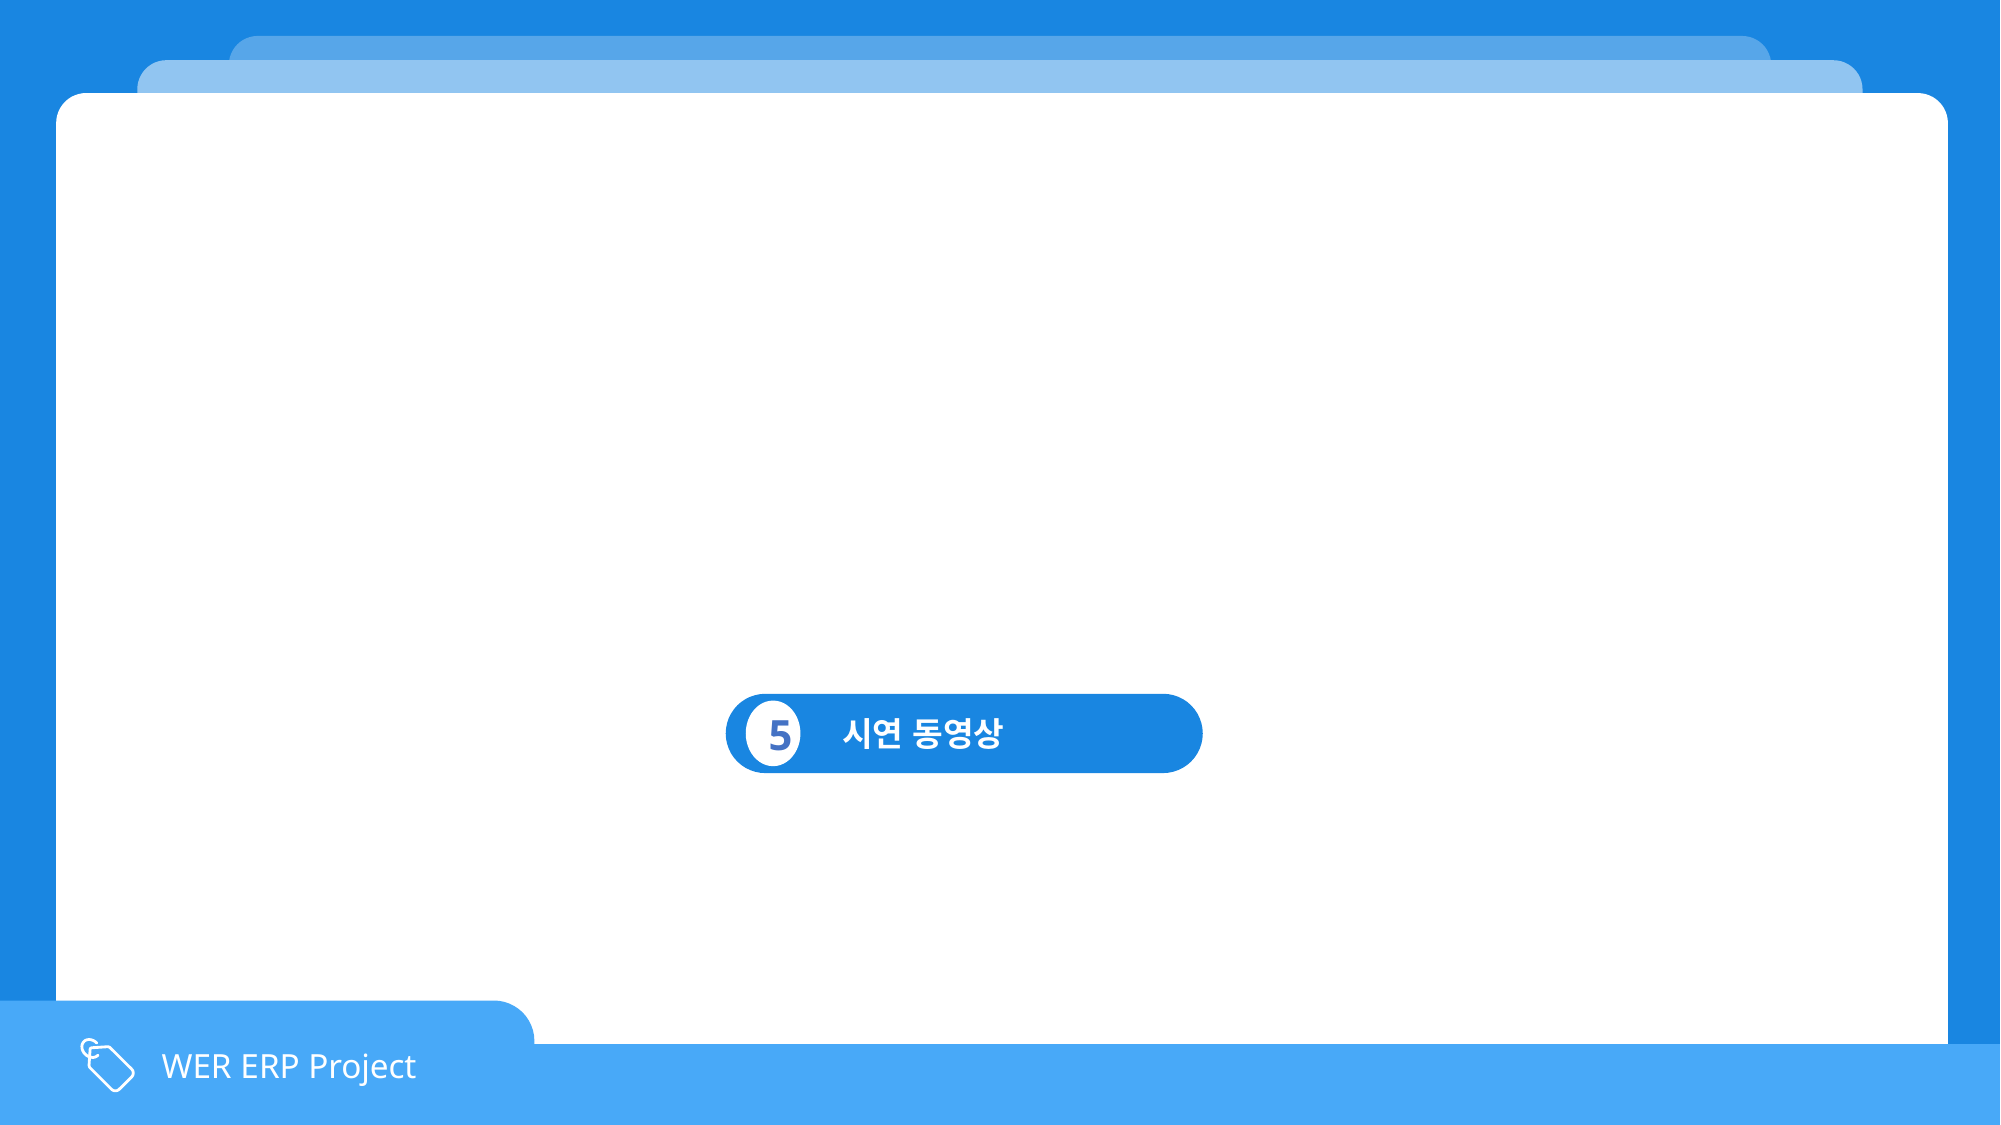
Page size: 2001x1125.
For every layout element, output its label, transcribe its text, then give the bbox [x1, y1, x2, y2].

text_box 5 [744, 699, 802, 768]
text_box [0, 1000, 2000, 1125]
text_box [136, 59, 1864, 92]
text_box 시연 동영상 [724, 692, 1204, 775]
text_box [228, 34, 1772, 59]
text_box ` [55, 91, 1949, 1000]
